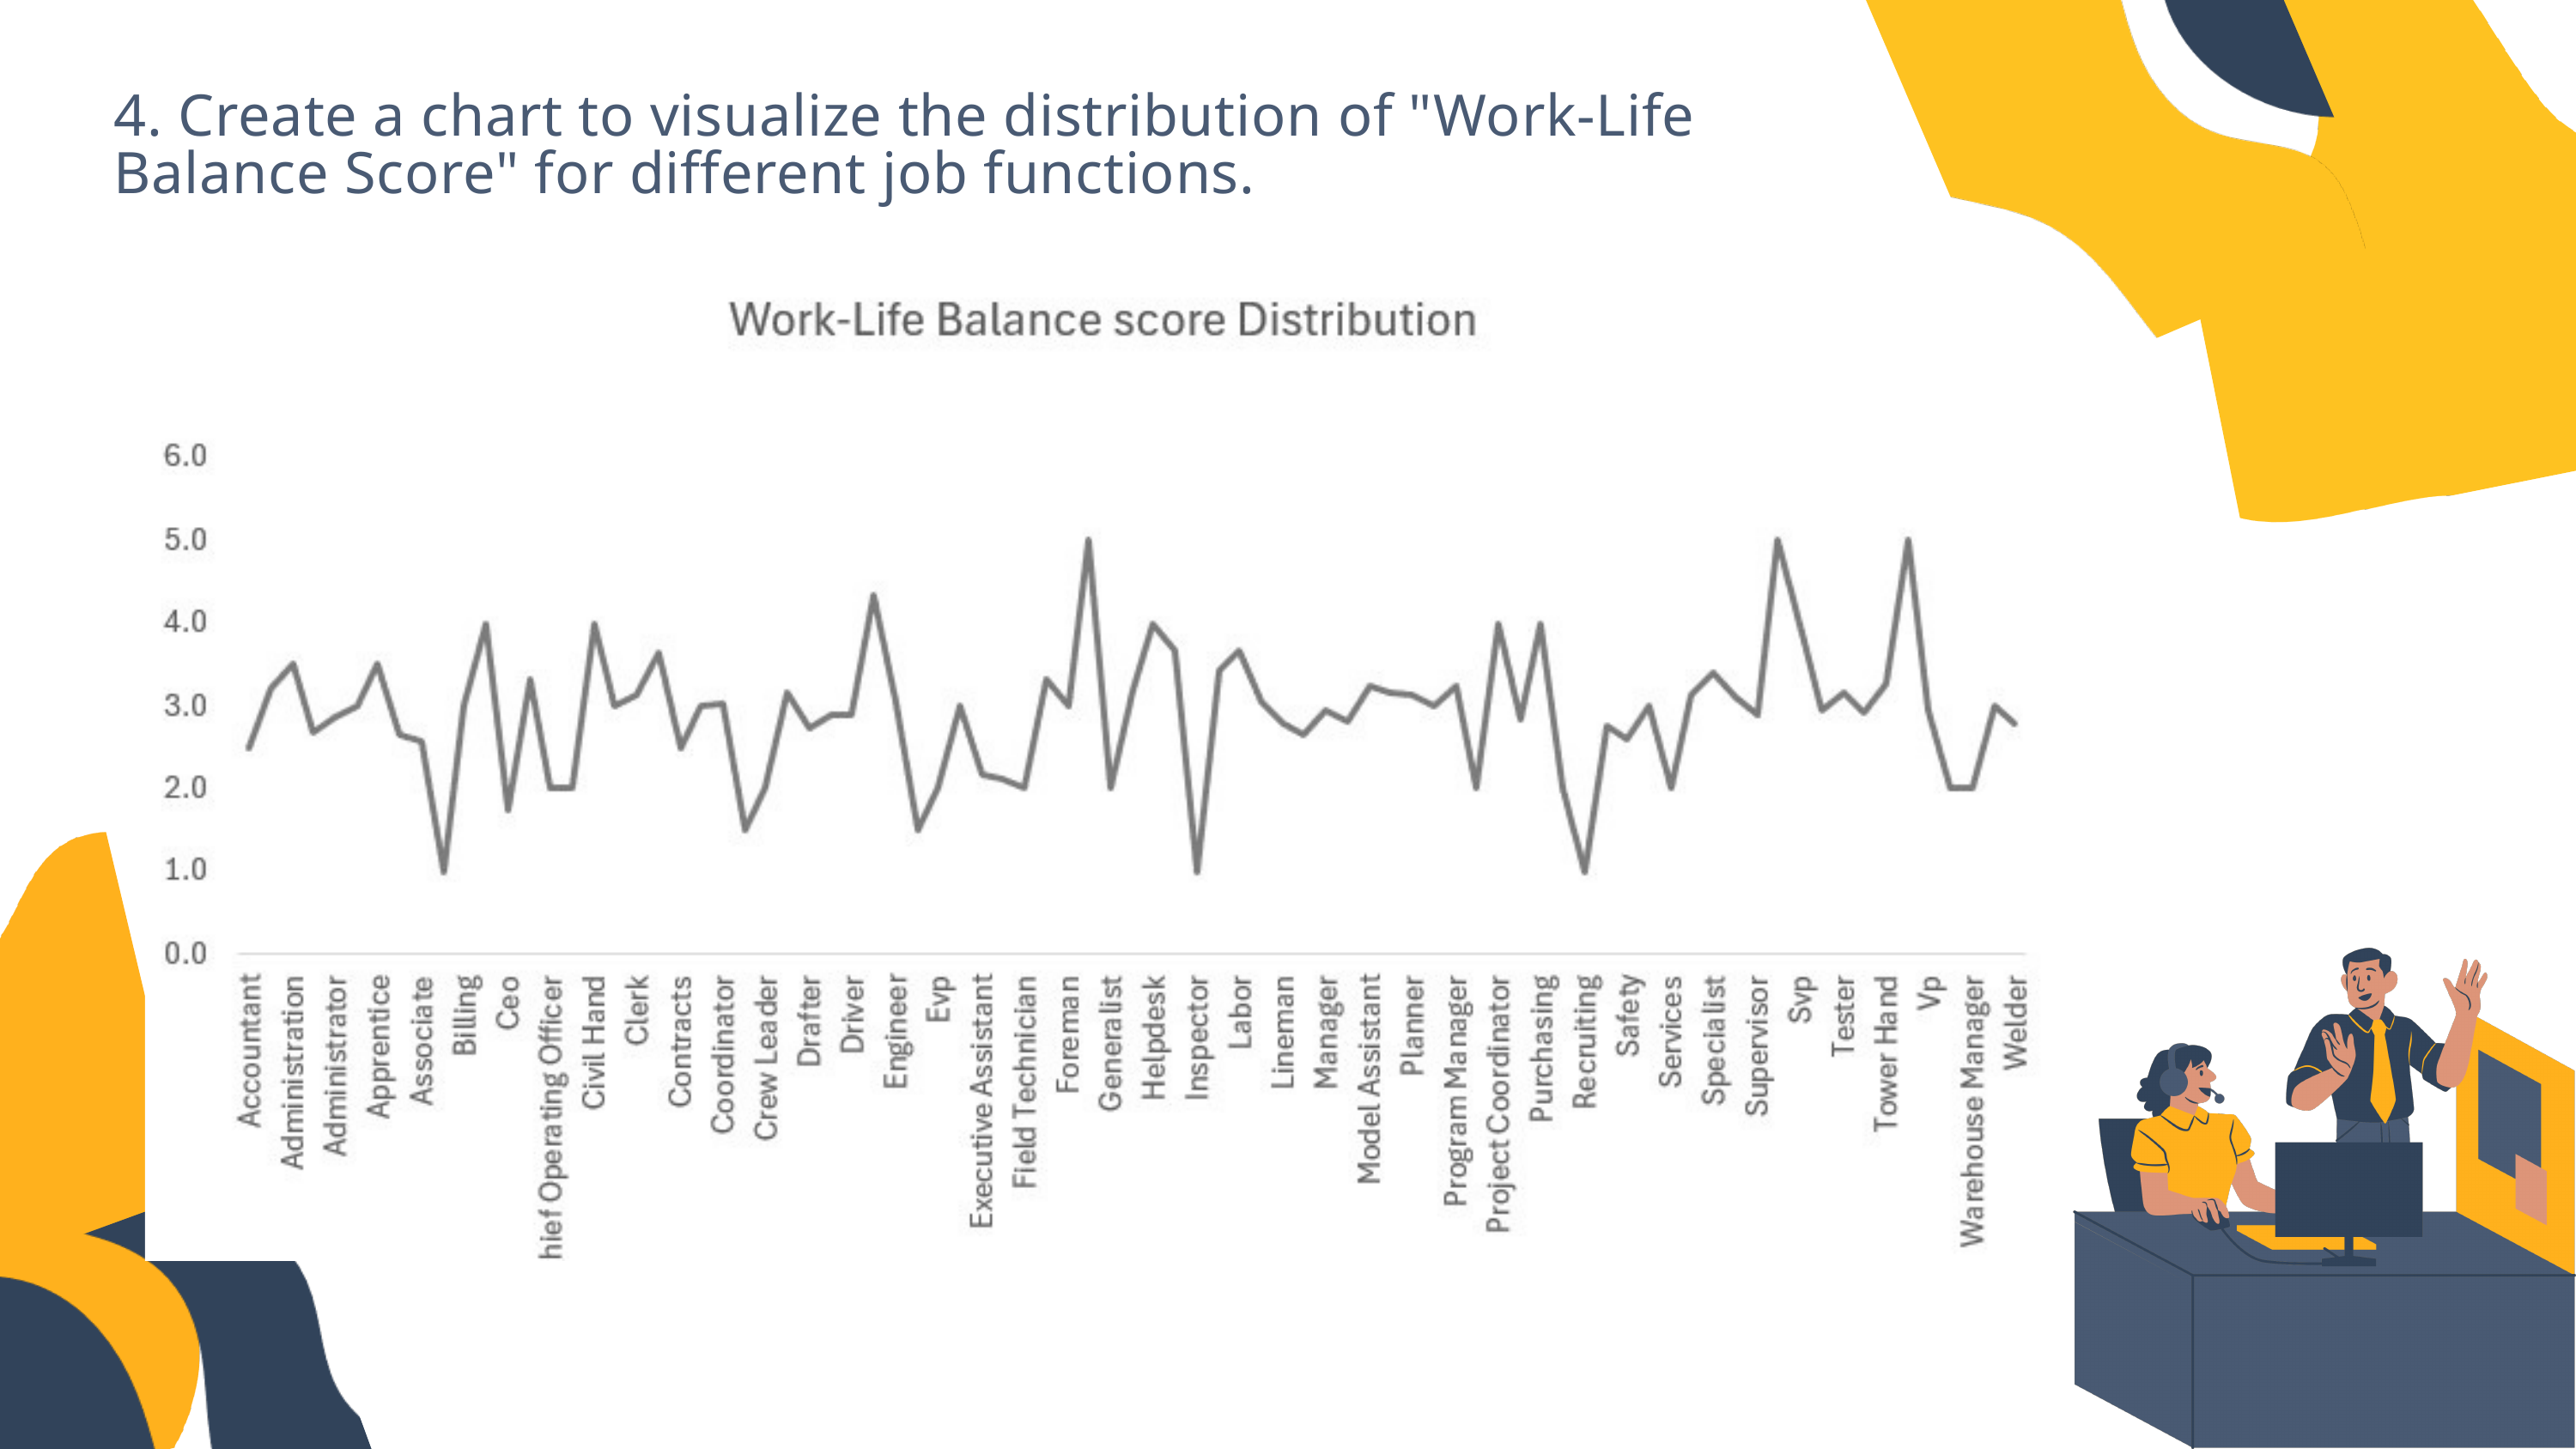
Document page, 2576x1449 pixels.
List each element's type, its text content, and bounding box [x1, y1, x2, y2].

text_box [0, 828, 144, 1264]
text_box 4. Create a chart to visualize the distribution of "Work-Life Balance Score" for different job functions. [113, 90, 1767, 205]
text_box [1866, 0, 2387, 378]
text_box [0, 1211, 372, 1449]
text_box [144, 296, 2065, 1261]
text_box [2073, 948, 2576, 1449]
text_box [2200, 0, 2576, 537]
